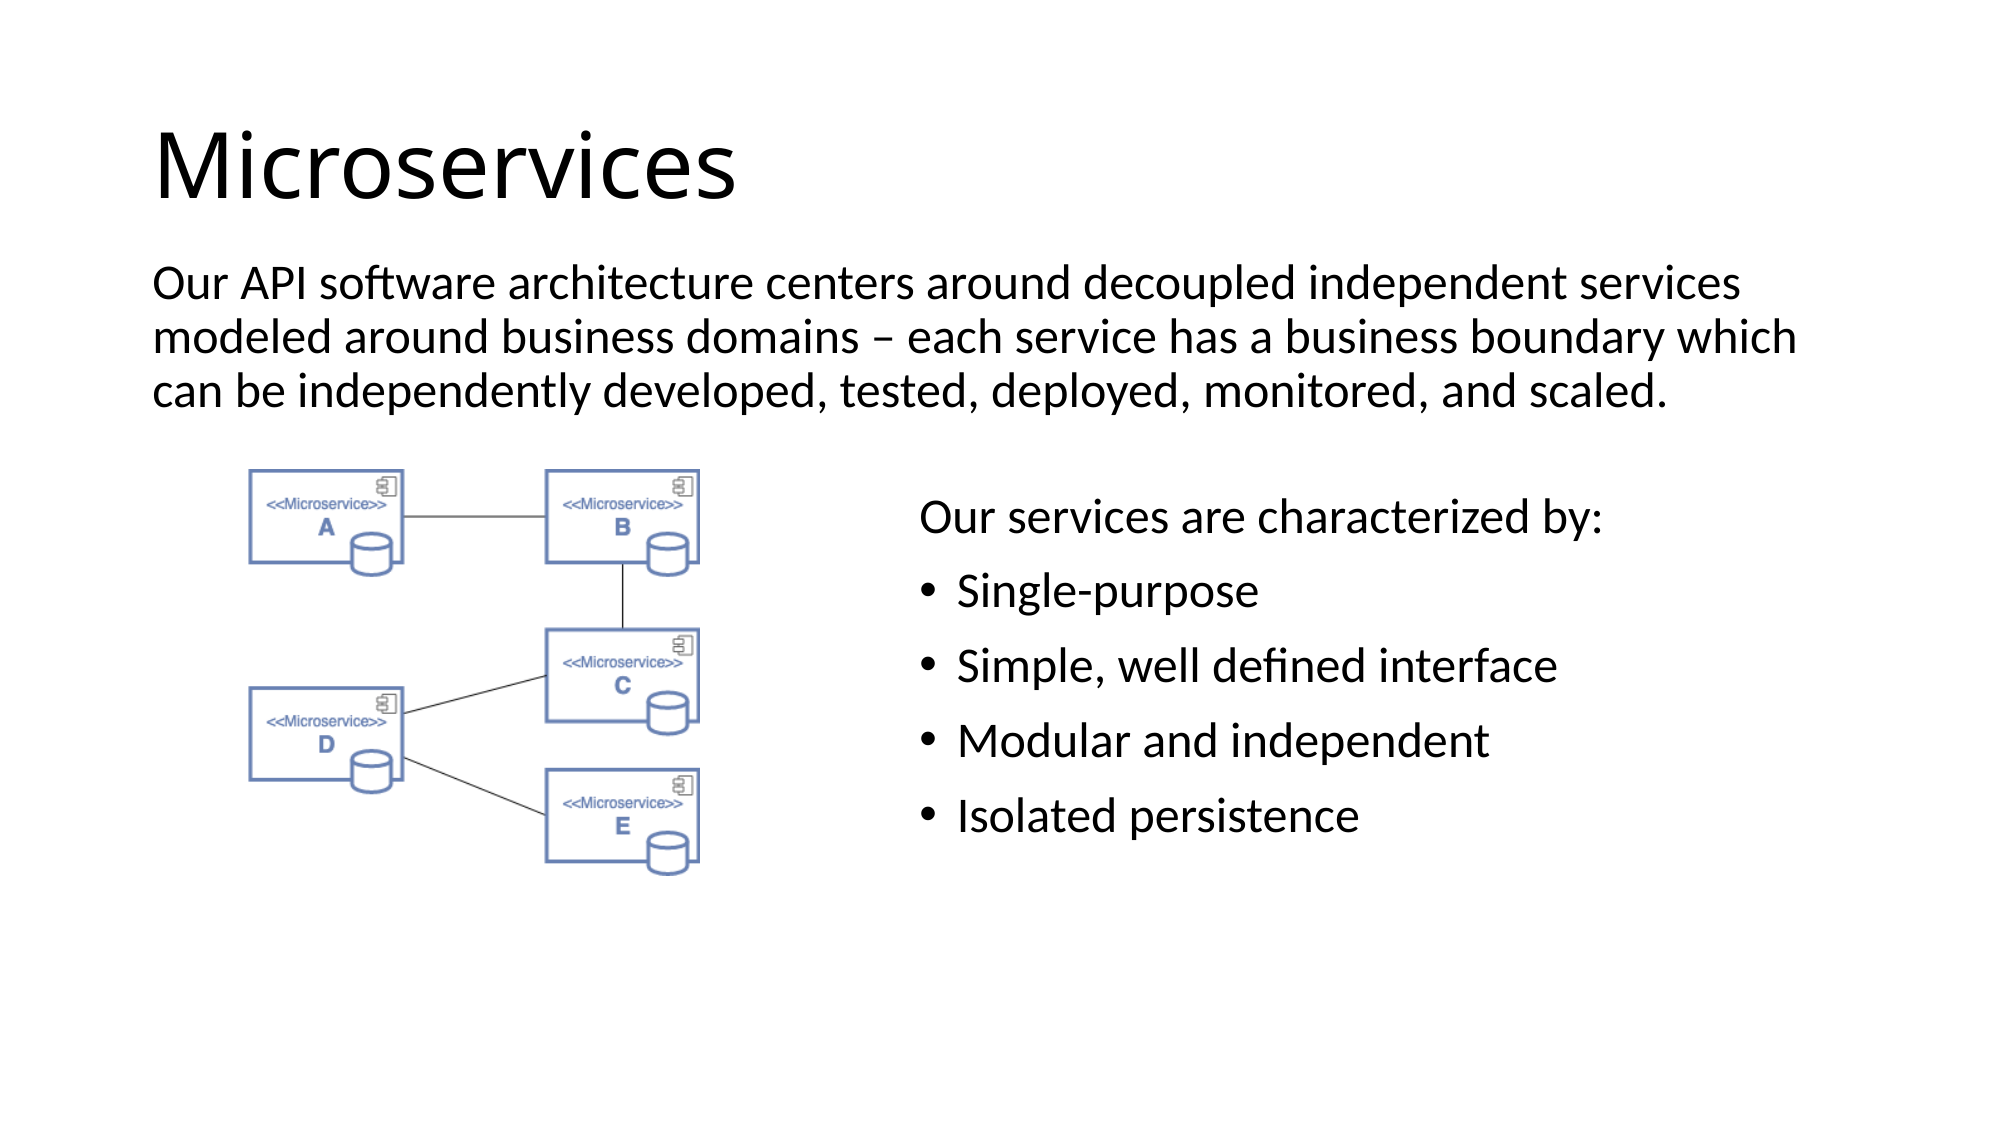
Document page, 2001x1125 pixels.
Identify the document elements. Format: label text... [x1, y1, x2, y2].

title Microservices [137, 59, 1863, 248]
text_box Our API software architecture centers around decoupled independent services modeled around business domains – each service has a business boundary which can be independently developed, tested, deployed, monitored, and scaled. [137, 248, 1892, 467]
list Our services are characterized by: Single-purpose Simple, well defined interface Modular and independent Isolated persistence [904, 482, 1876, 909]
picture [248, 469, 700, 876]
